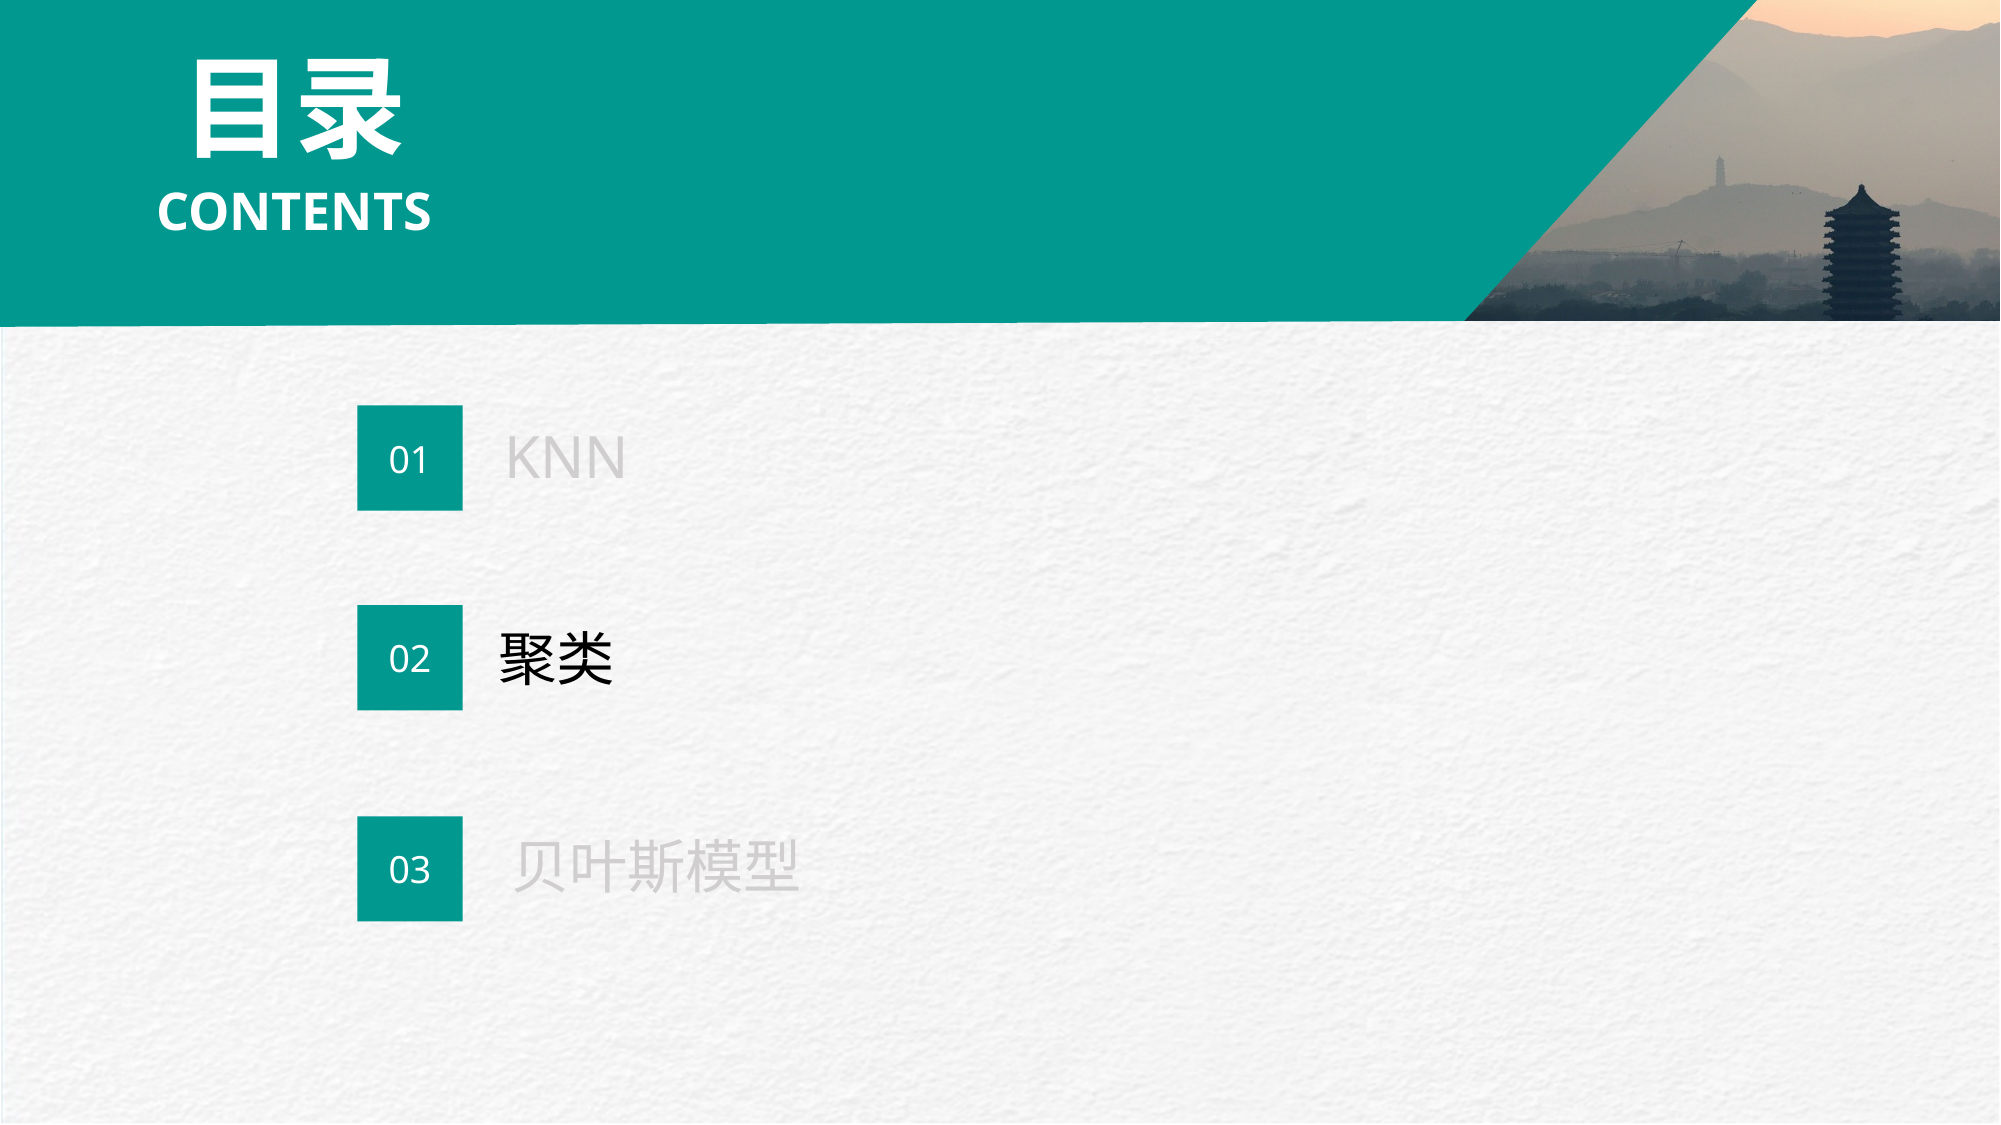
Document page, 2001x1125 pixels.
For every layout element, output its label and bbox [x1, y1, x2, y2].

text_box [357, 405, 1019, 511]
text_box [357, 816, 1026, 922]
text_box [35, 29, 553, 249]
text_box [0, 0, 1466, 328]
picture [0, 0, 2001, 1125]
text_box [357, 604, 992, 711]
